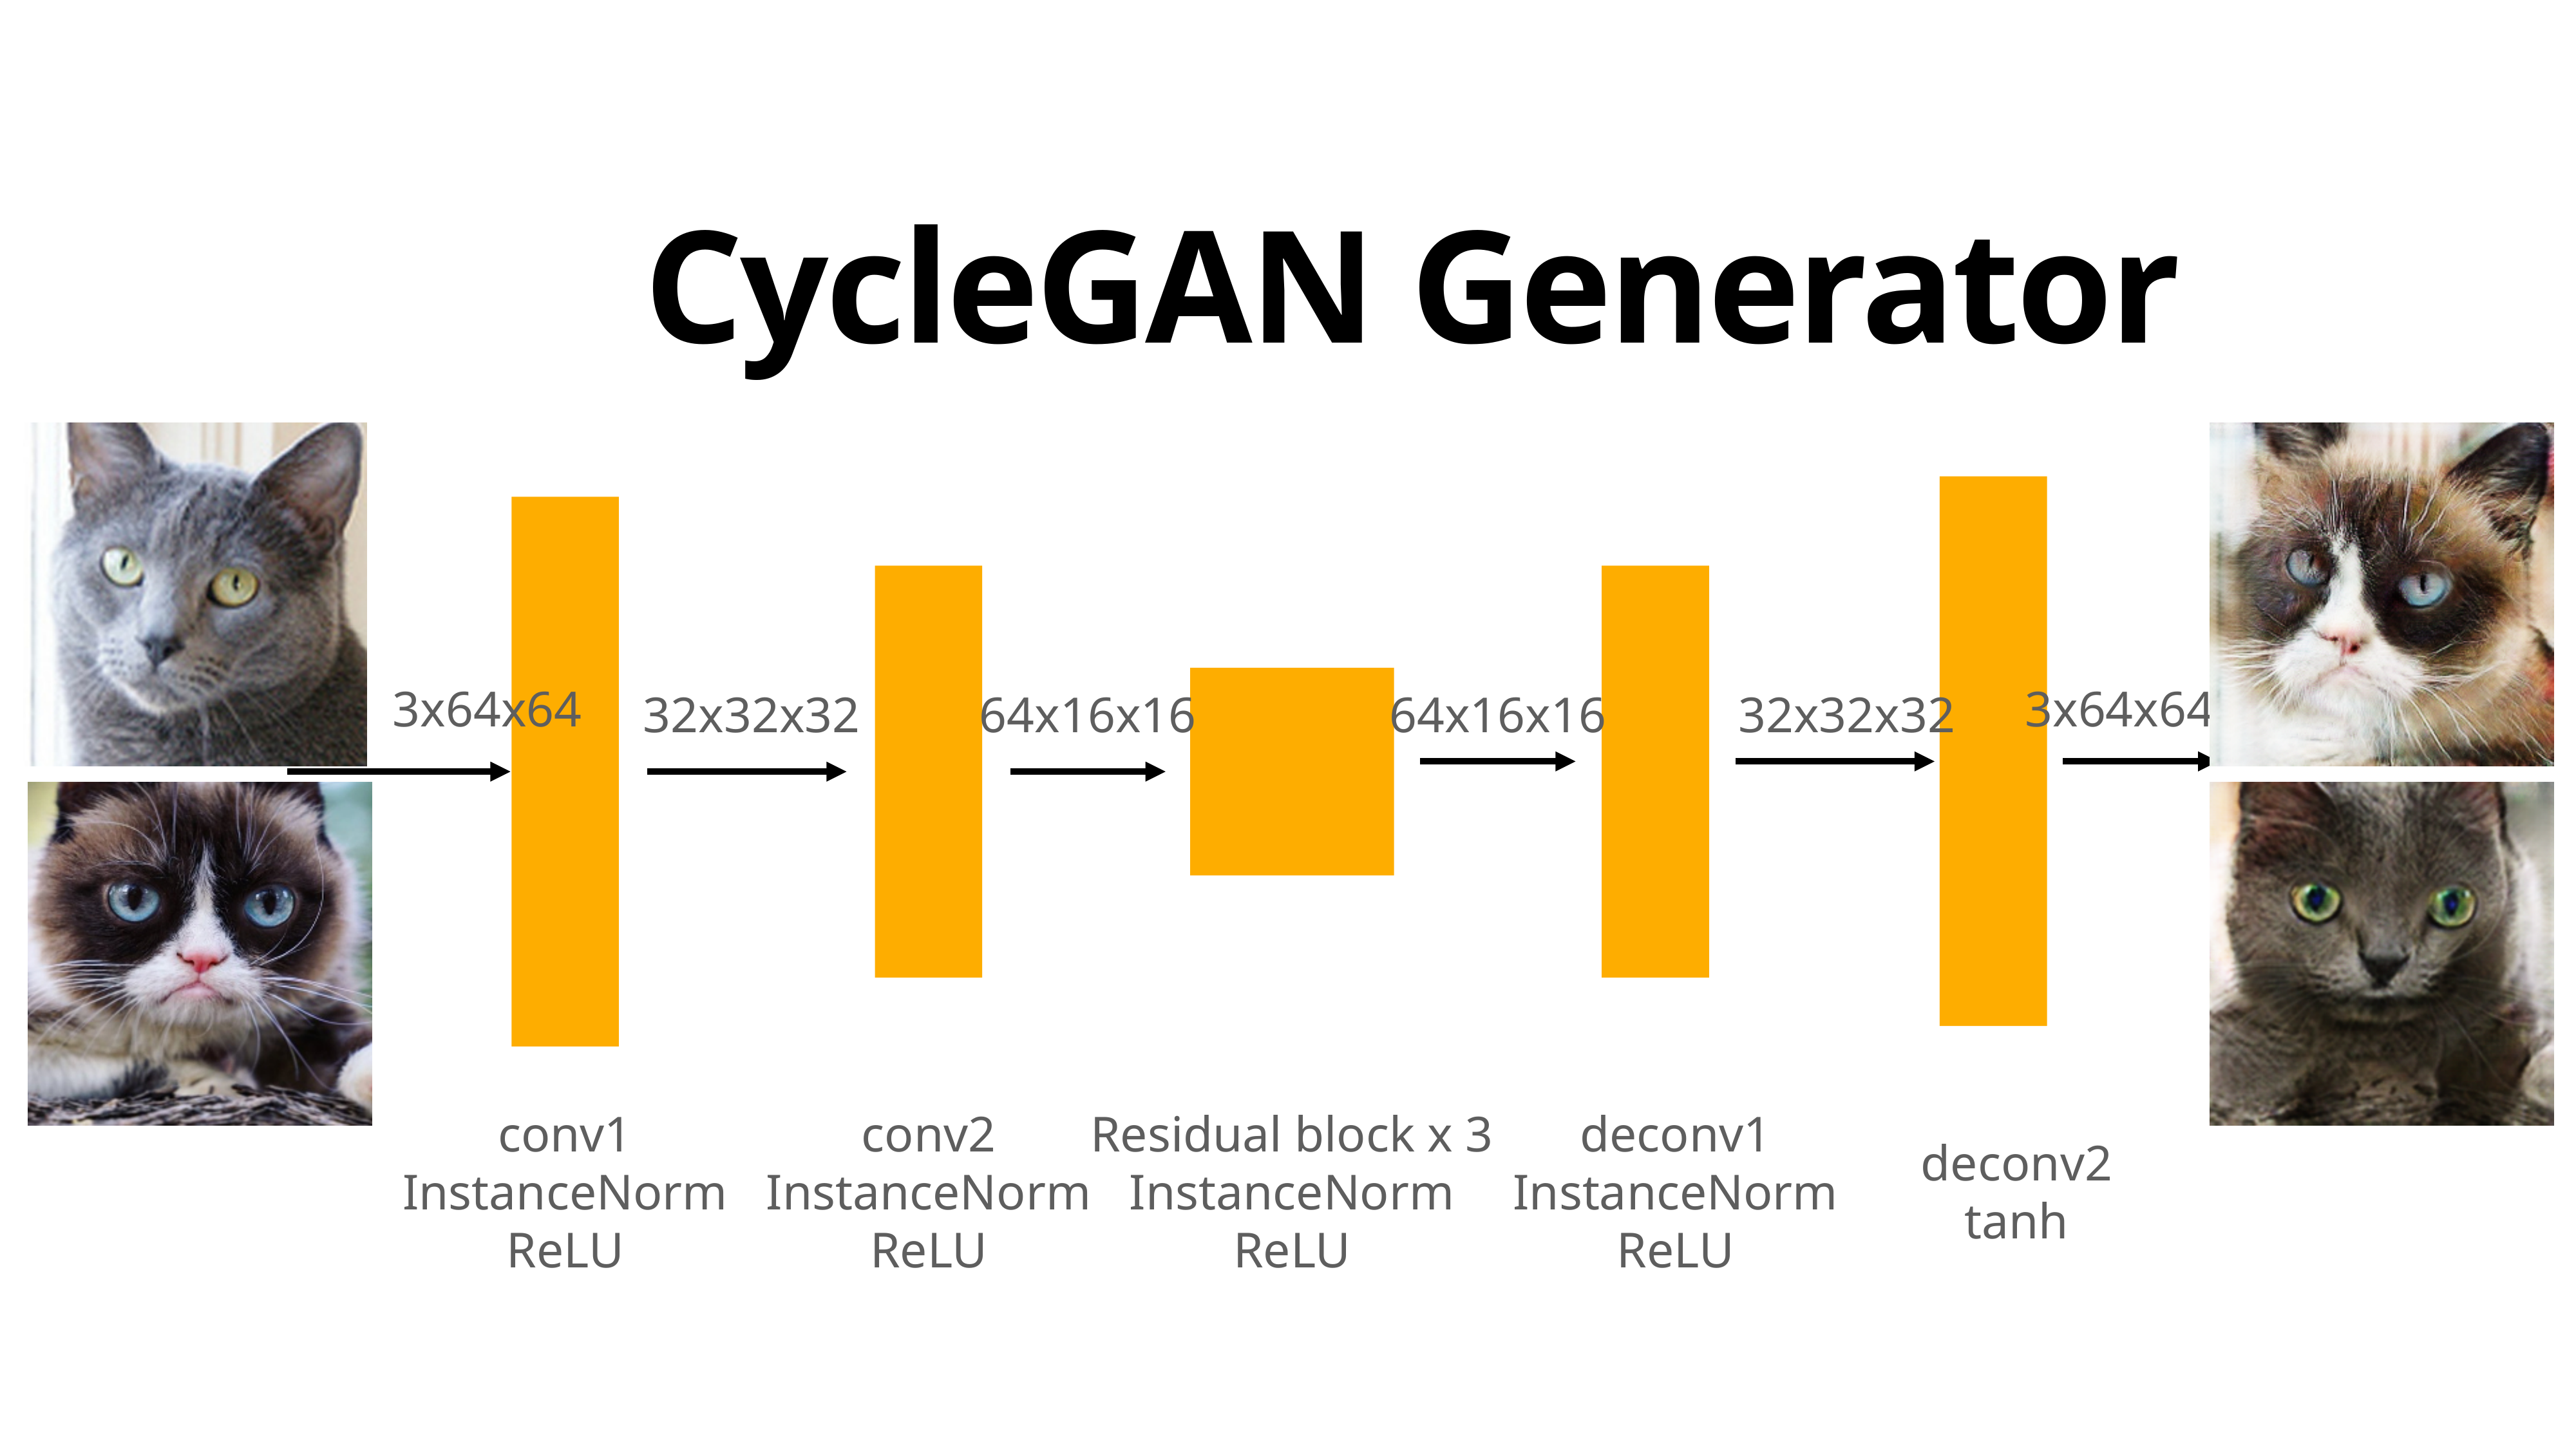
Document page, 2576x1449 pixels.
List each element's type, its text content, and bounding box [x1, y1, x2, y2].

picture [2210, 782, 2554, 1126]
text_box conv2 InstanceNorm ReLU [761, 1098, 1084, 1283]
text_box [1190, 667, 1394, 876]
text_box 32x32x32 [1732, 679, 1961, 748]
text_box [875, 565, 983, 978]
text_box [1010, 767, 1166, 776]
text_box [1735, 757, 1935, 766]
text_box [1602, 565, 1709, 978]
text_box [647, 767, 847, 776]
text_box [1939, 476, 2047, 1027]
text_box deconv2 tanh [1915, 1127, 2118, 1255]
text_box 64x16x16 [974, 679, 1202, 748]
text_box Residual block x 3 InstanceNorm ReLU [1084, 1098, 1499, 1283]
text_box CycleGAN Generator [639, 218, 2186, 379]
picture [28, 782, 372, 1126]
text_box conv1 InstanceNorm ReLU [397, 1098, 734, 1283]
text_box 3x64x64 [387, 673, 588, 742]
text_box [511, 497, 619, 1046]
text_box 64x16x16 [1383, 679, 1612, 748]
picture [2210, 422, 2554, 766]
picture [23, 422, 367, 766]
text_box [1420, 757, 1576, 766]
text_box [287, 767, 511, 776]
text_box deconv1 InstanceNorm ReLU [1508, 1098, 1844, 1283]
text_box 32x32x32 [638, 679, 866, 748]
text_box 3x64x64 [2020, 673, 2210, 742]
